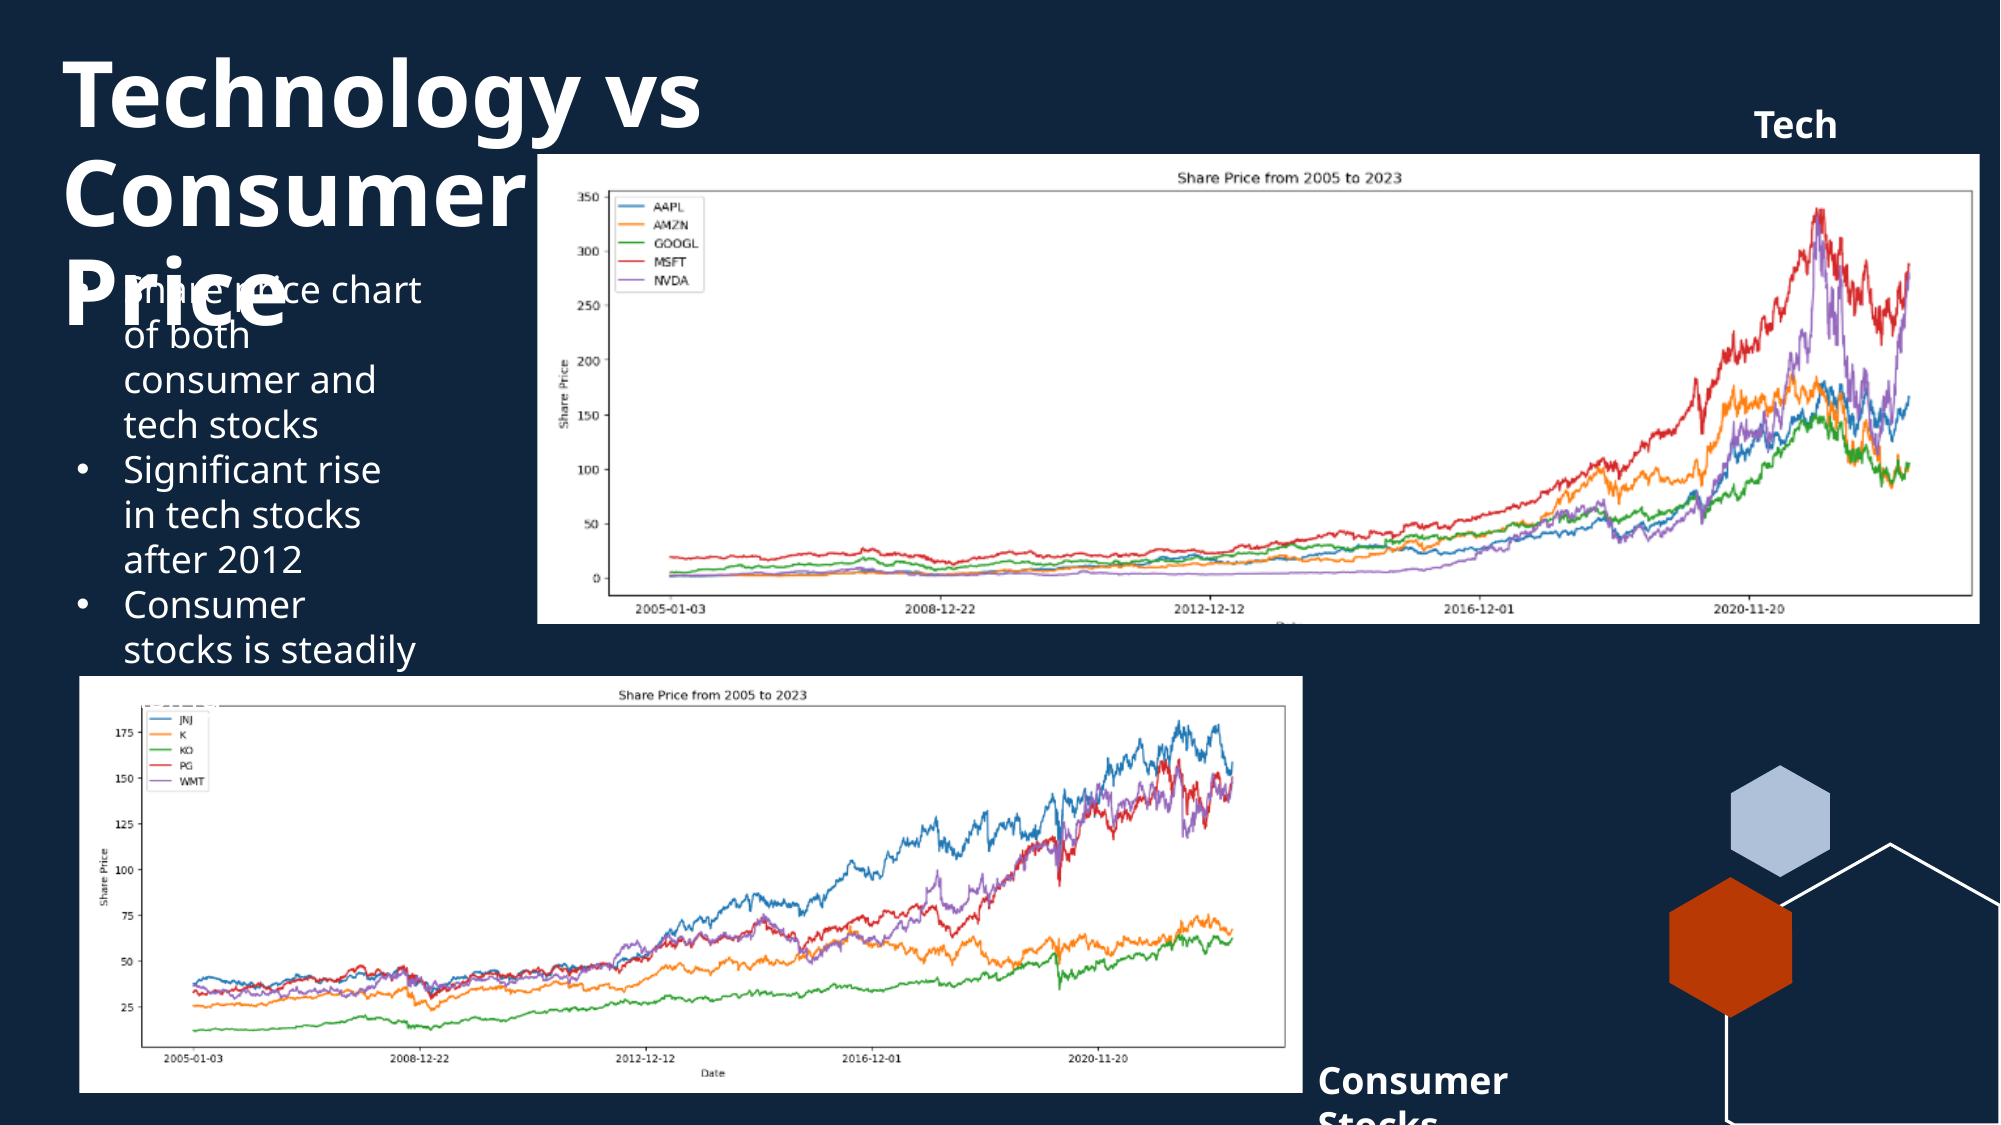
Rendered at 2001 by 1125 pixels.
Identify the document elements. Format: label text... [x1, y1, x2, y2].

title Technology vs Consumer Share Price [46, 40, 1074, 147]
text_box Share price chart of both consumer and tech stocks Significant rise in tech stocks after 2012 Consumer stocks is steadily rising [61, 258, 440, 724]
text_box Consumer Stocks [1302, 1049, 1598, 1125]
picture [79, 676, 1303, 1093]
text_box Tech Stocks [1738, 93, 1954, 154]
picture [537, 154, 1980, 624]
